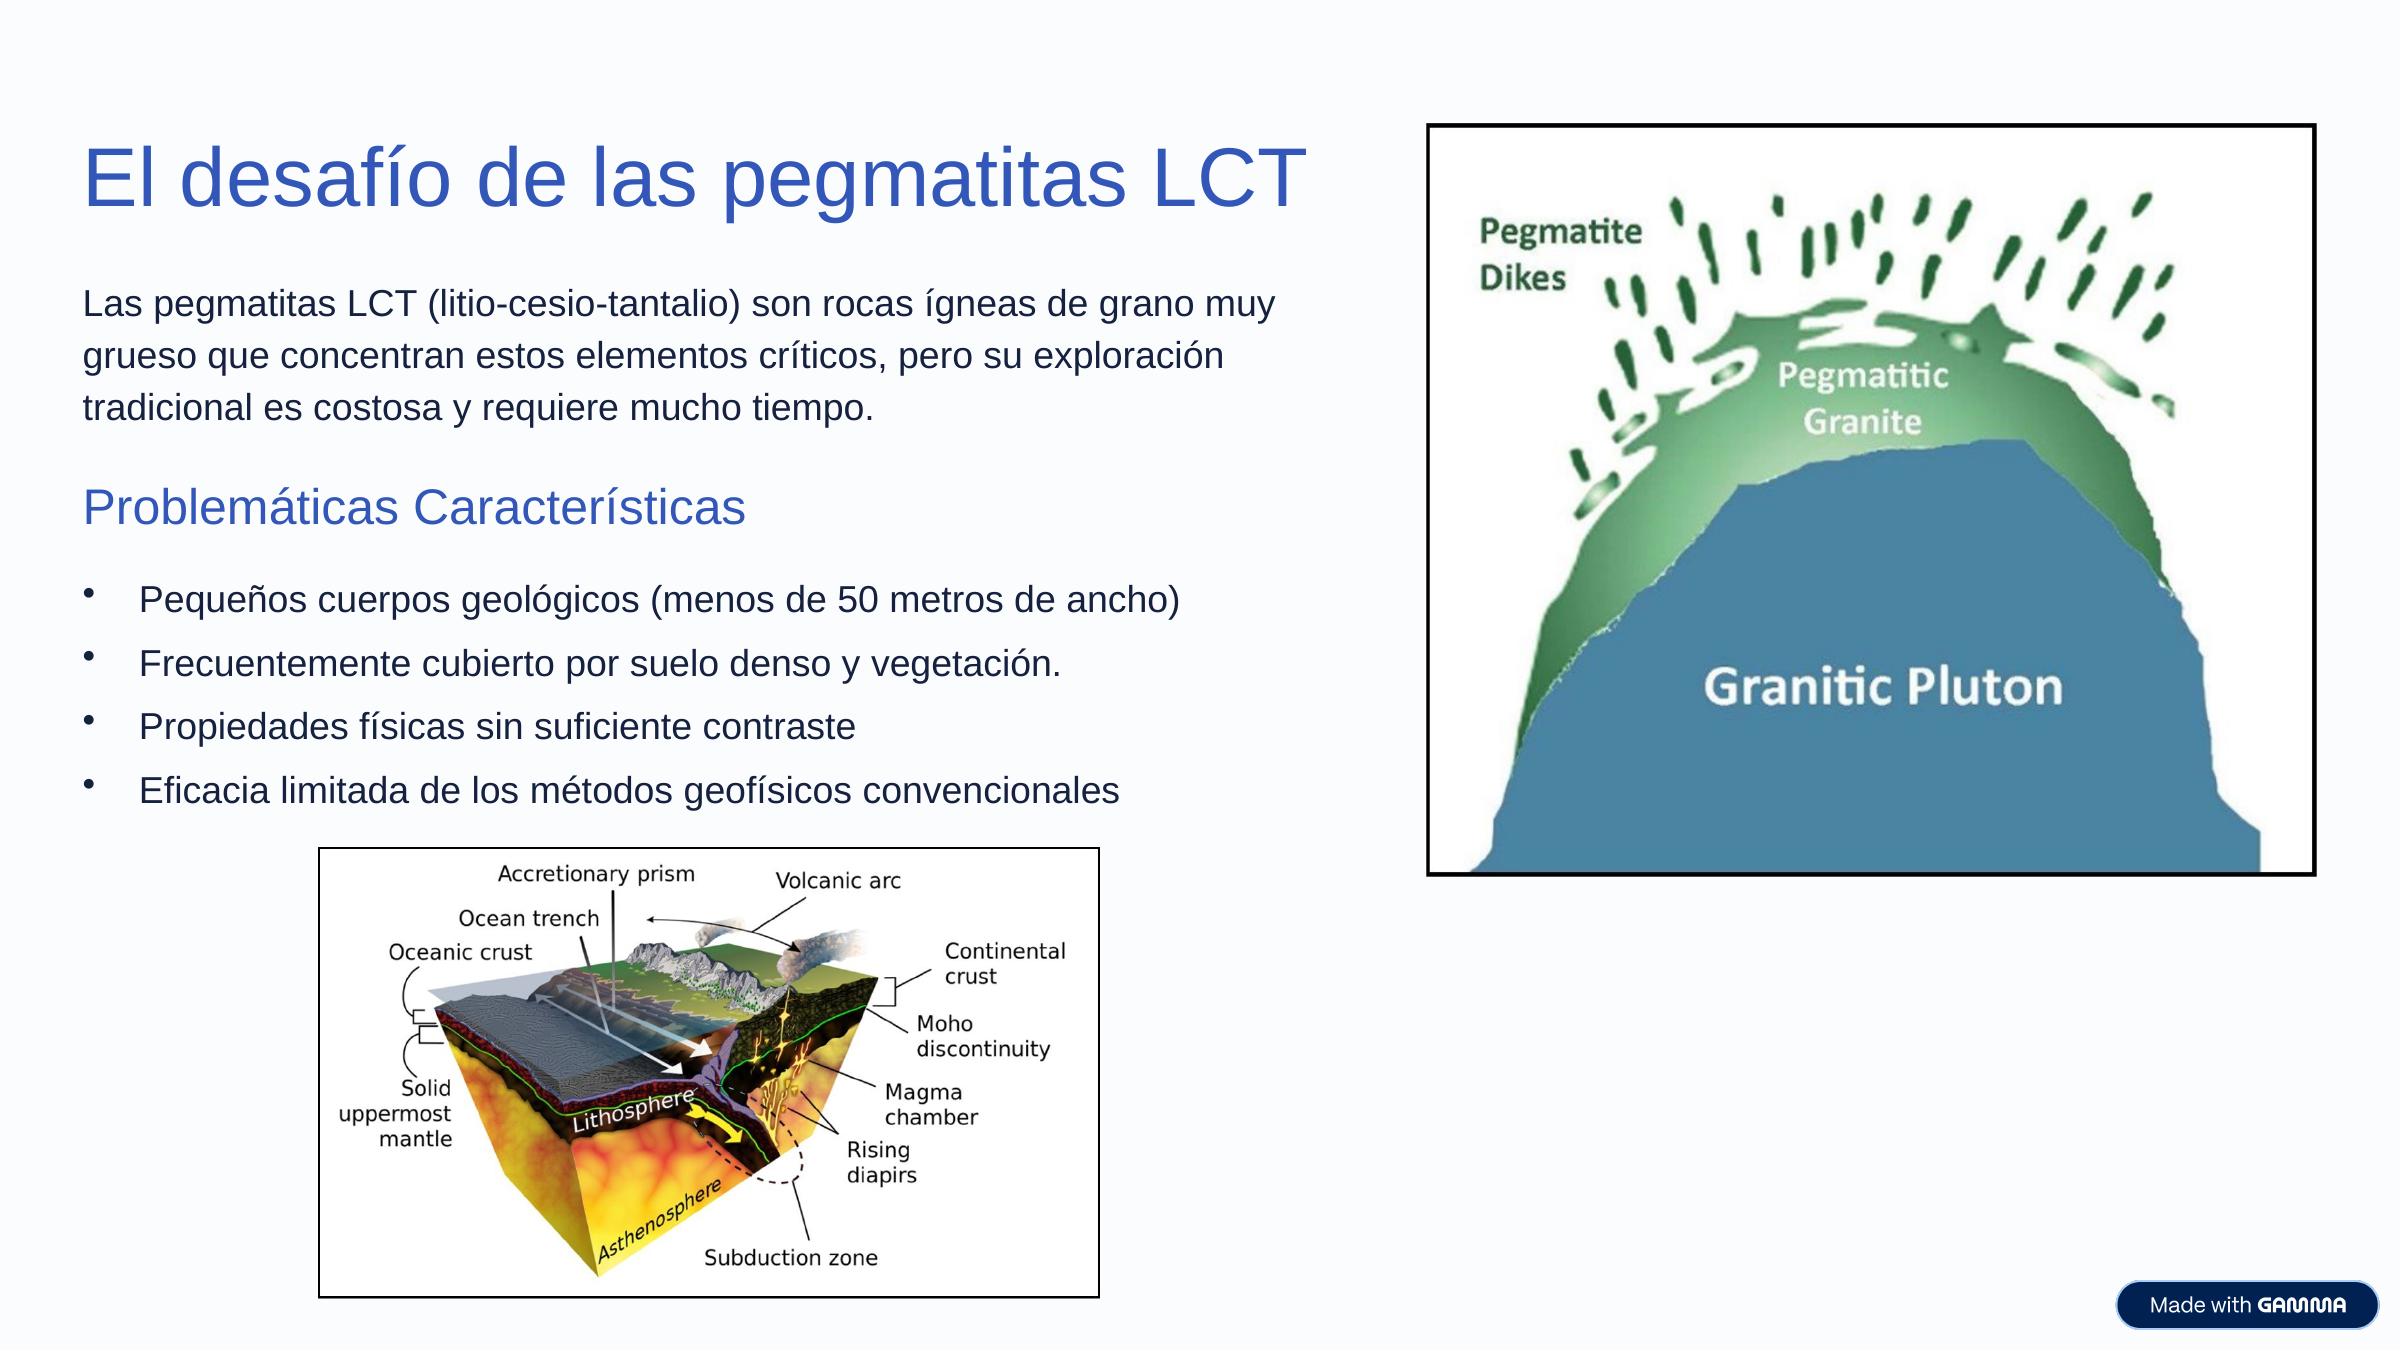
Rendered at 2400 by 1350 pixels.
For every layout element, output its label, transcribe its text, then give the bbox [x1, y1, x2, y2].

picture [1424, 122, 2318, 878]
picture [2106, 1271, 2389, 1339]
text_box Frecuentemente cubierto por suelo denso y vegetación. [82, 631, 1335, 684]
text_box Problemáticas Características [82, 484, 763, 533]
text_box Eficacia limitada de los métodos geofísicos convencionales [82, 758, 1335, 811]
text_box Pequeños cuerpos geológicos (menos de 50 metros de ancho) [82, 568, 1335, 621]
picture [317, 846, 1100, 1299]
text_box El desafío de las pegmatitas LCT [82, 122, 1351, 224]
text_box Propiedades físicas sin suficiente contraste [82, 695, 1335, 748]
text_box Las pegmatitas LCT (litio-cesio-tantalio) son rocas ígneas de grano muy grueso que concentran estos elementos críticos, pero su exploración tradicional es costosa y requiere mucho tiempo. [82, 271, 1335, 428]
